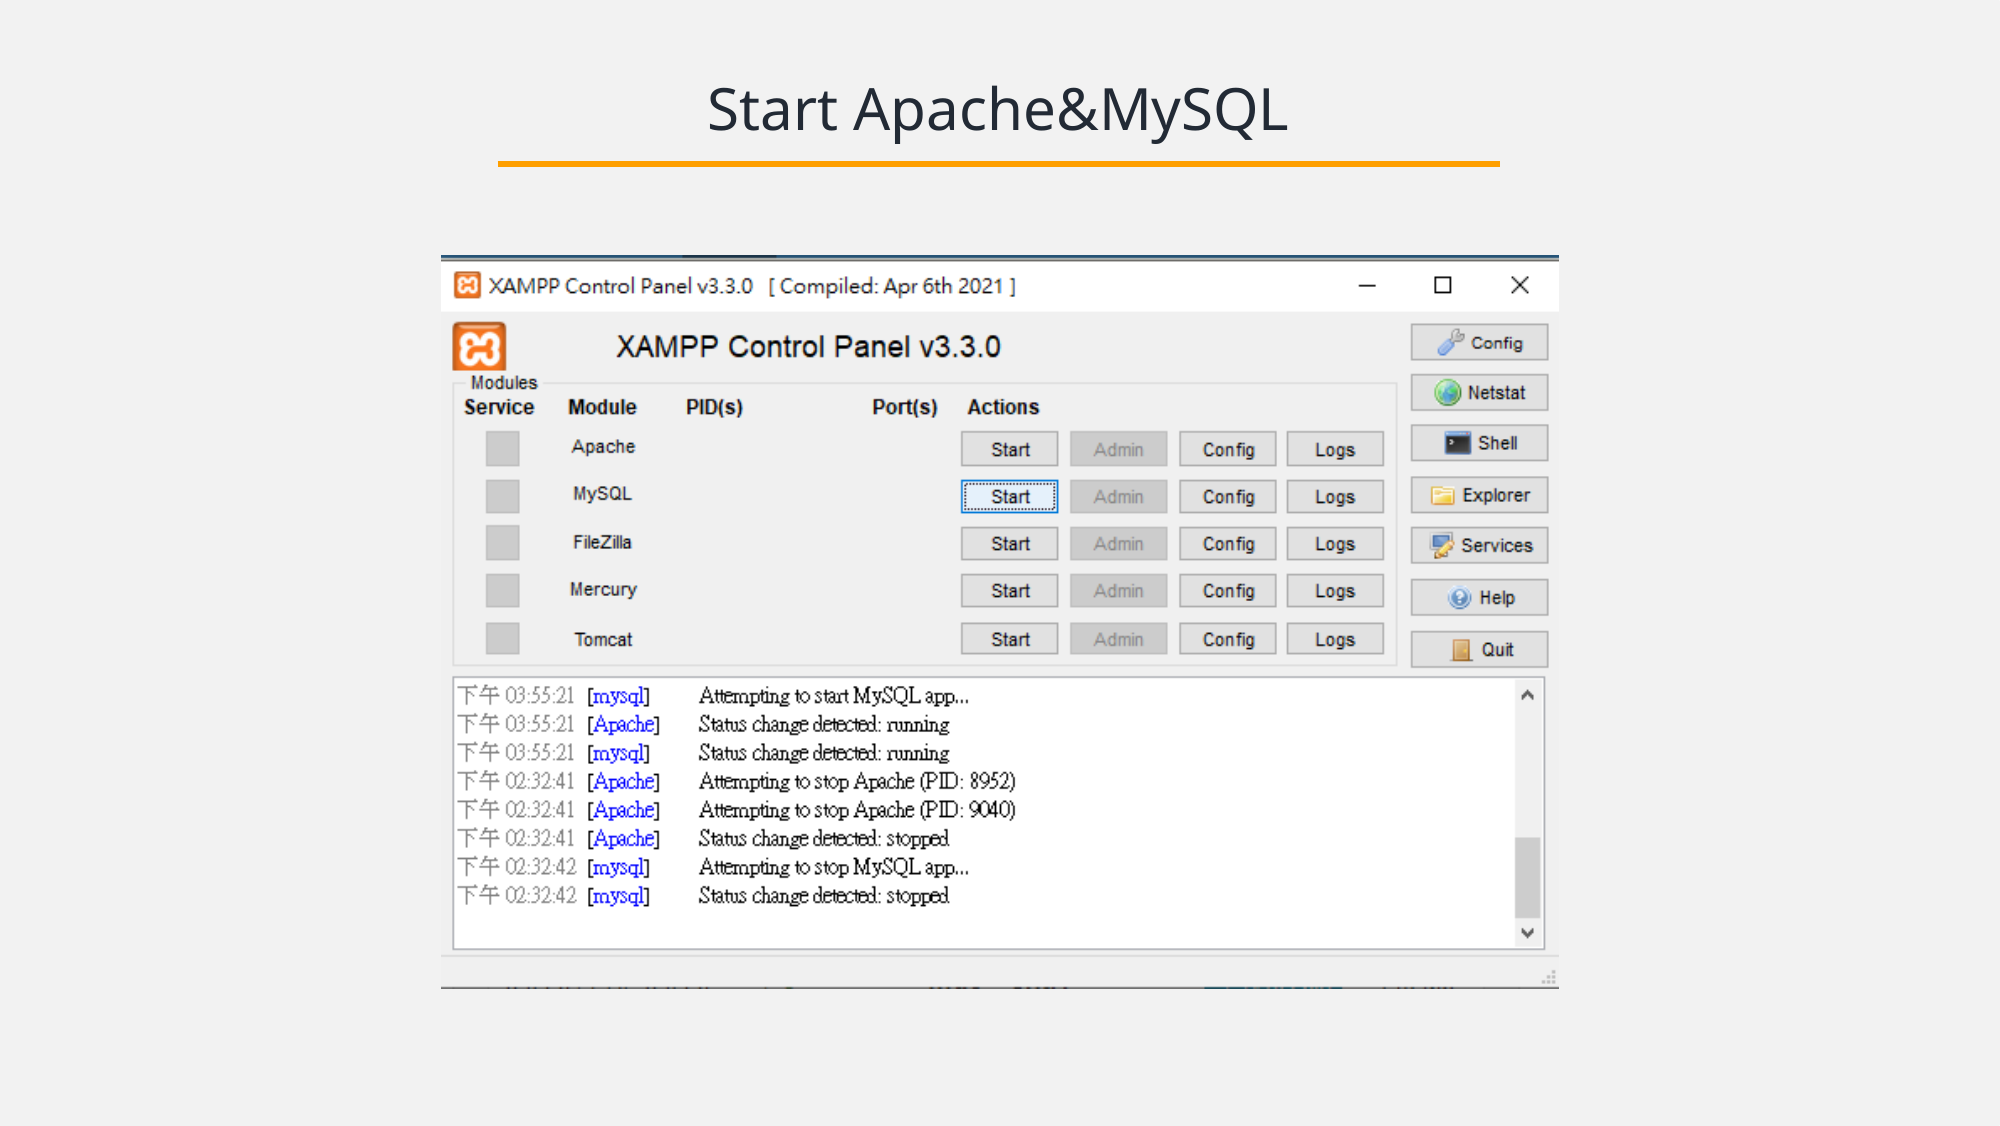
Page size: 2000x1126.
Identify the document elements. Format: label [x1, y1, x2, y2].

text_box [497, 71, 1501, 165]
picture [440, 255, 1559, 990]
